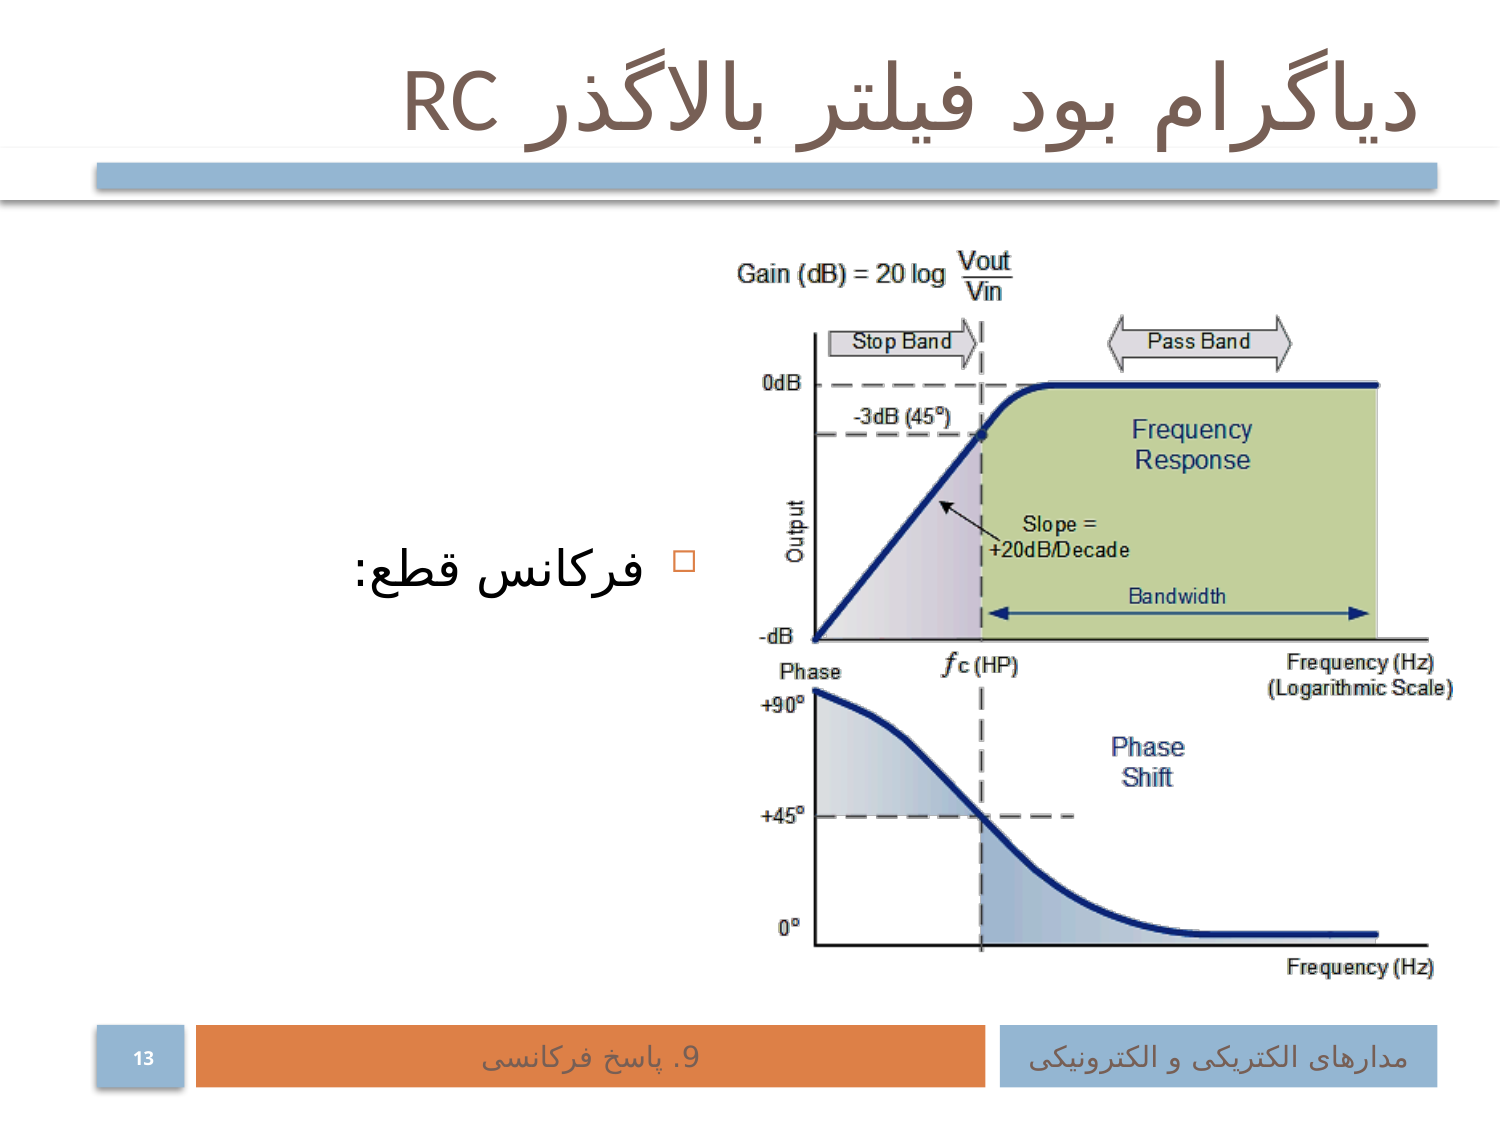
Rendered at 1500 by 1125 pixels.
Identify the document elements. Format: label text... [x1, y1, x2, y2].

slide_number مدارهای الکتریکی و الکترونیکی [999, 1025, 1438, 1088]
slide_number 13 [99, 1038, 188, 1079]
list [737, 242, 1453, 981]
title دیاگرام بود فیلتر بالاگذر RC [100, 37, 1438, 150]
footer 9. پاسخ فرکانسی [196, 1025, 986, 1088]
